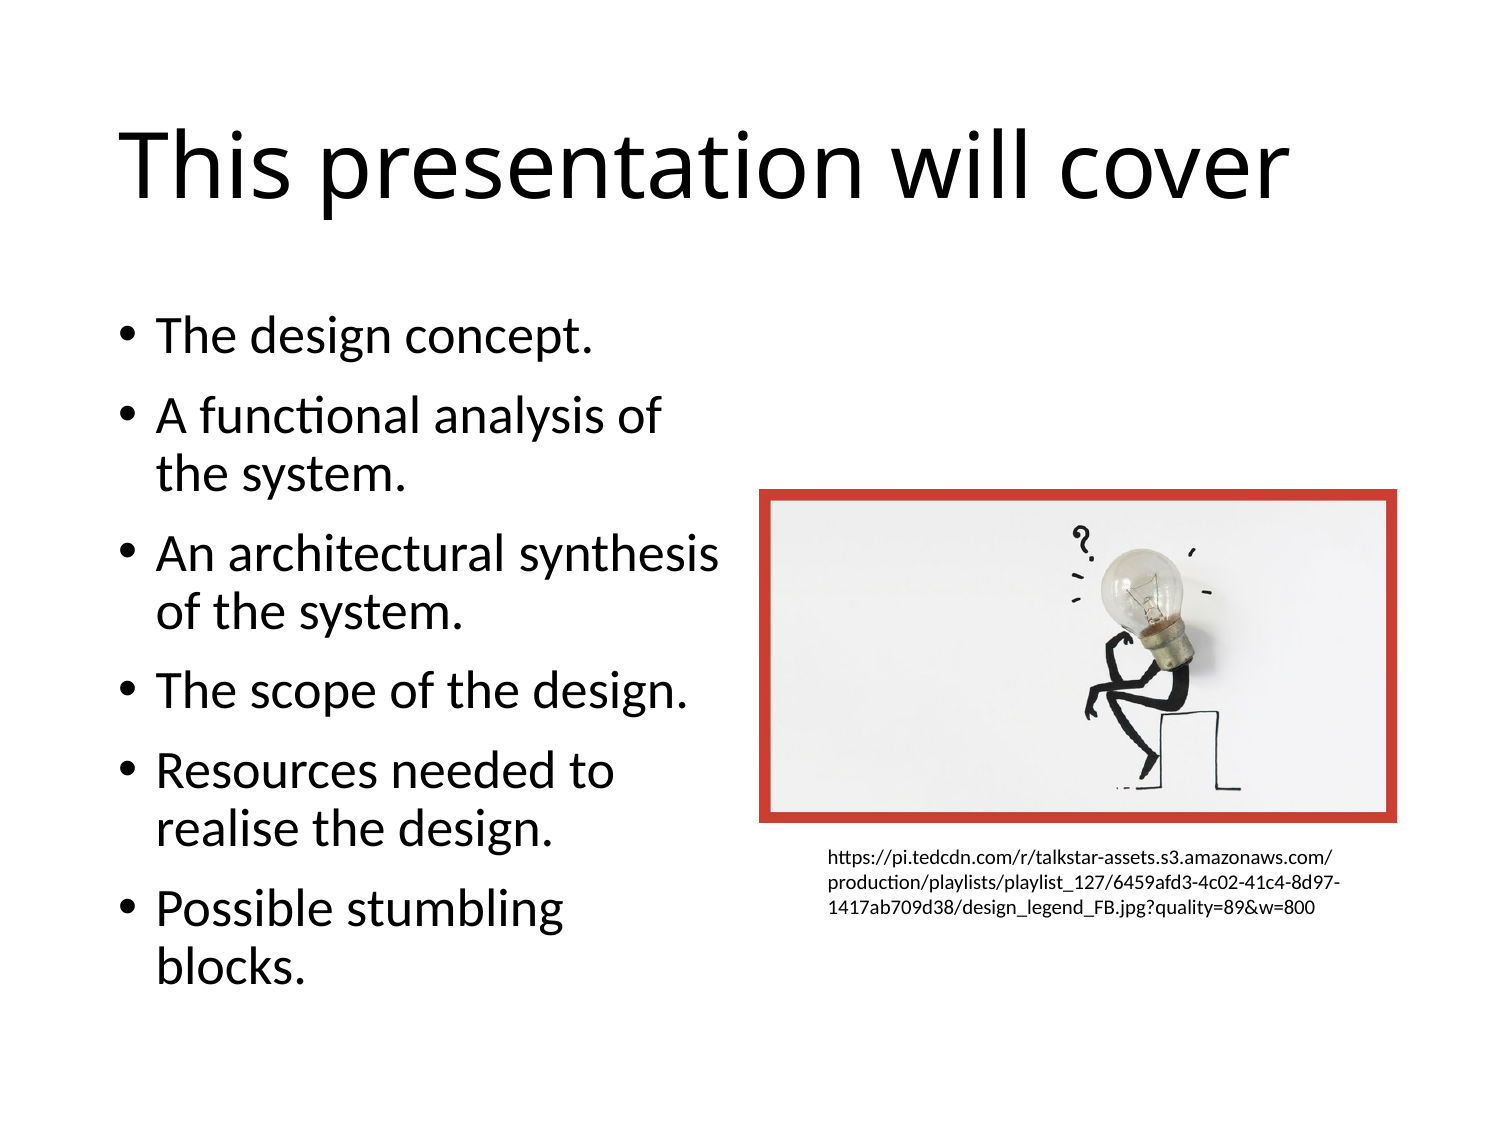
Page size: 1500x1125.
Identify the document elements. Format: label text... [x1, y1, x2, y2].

text_box https://pi.tedcdn.com/r/talkstar-assets.s3.amazonaws.com/production/playlists/playlist_127/6459afd3-4c02-41c4-8d97-1417ab709d38/design_legend_FB.jpg?quality=89&w=800 [812, 836, 1438, 927]
list The design concept. A functional analysis of the system. An architectural synthesis of the system. The scope of the design. Resources needed to realise the design. Possible stumbling blocks. [103, 299, 741, 1014]
title This presentation will cover [103, 59, 1397, 278]
picture [759, 489, 1397, 823]
